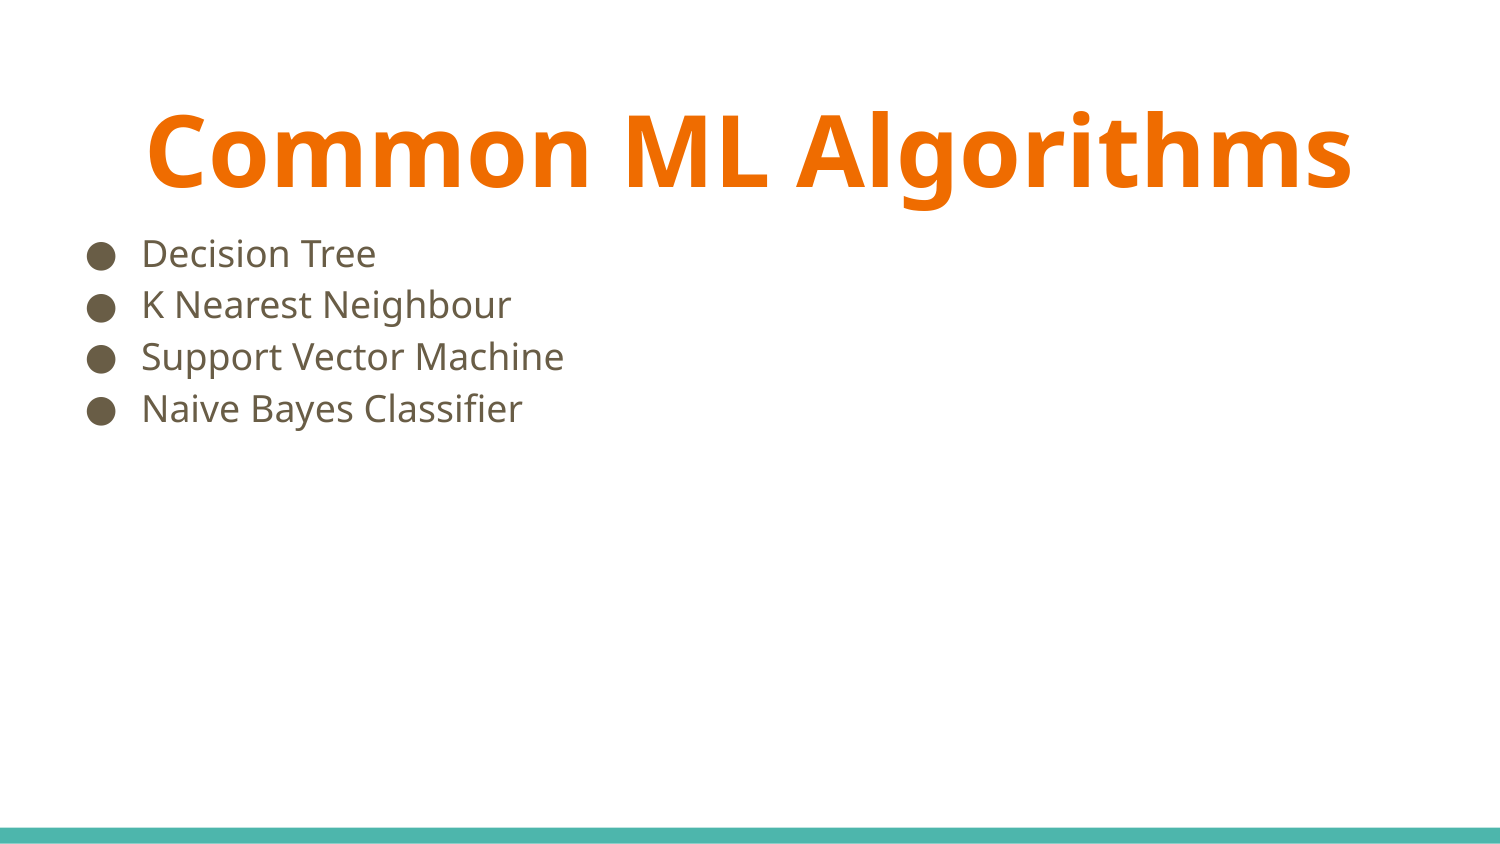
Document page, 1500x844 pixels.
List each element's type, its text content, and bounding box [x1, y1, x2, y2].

text_box Common ML Algorithms [51, 72, 1449, 189]
text_box Decision Tree K Nearest Neighbour Support Vector Machine Naive Bayes Classifier [51, 207, 1449, 750]
